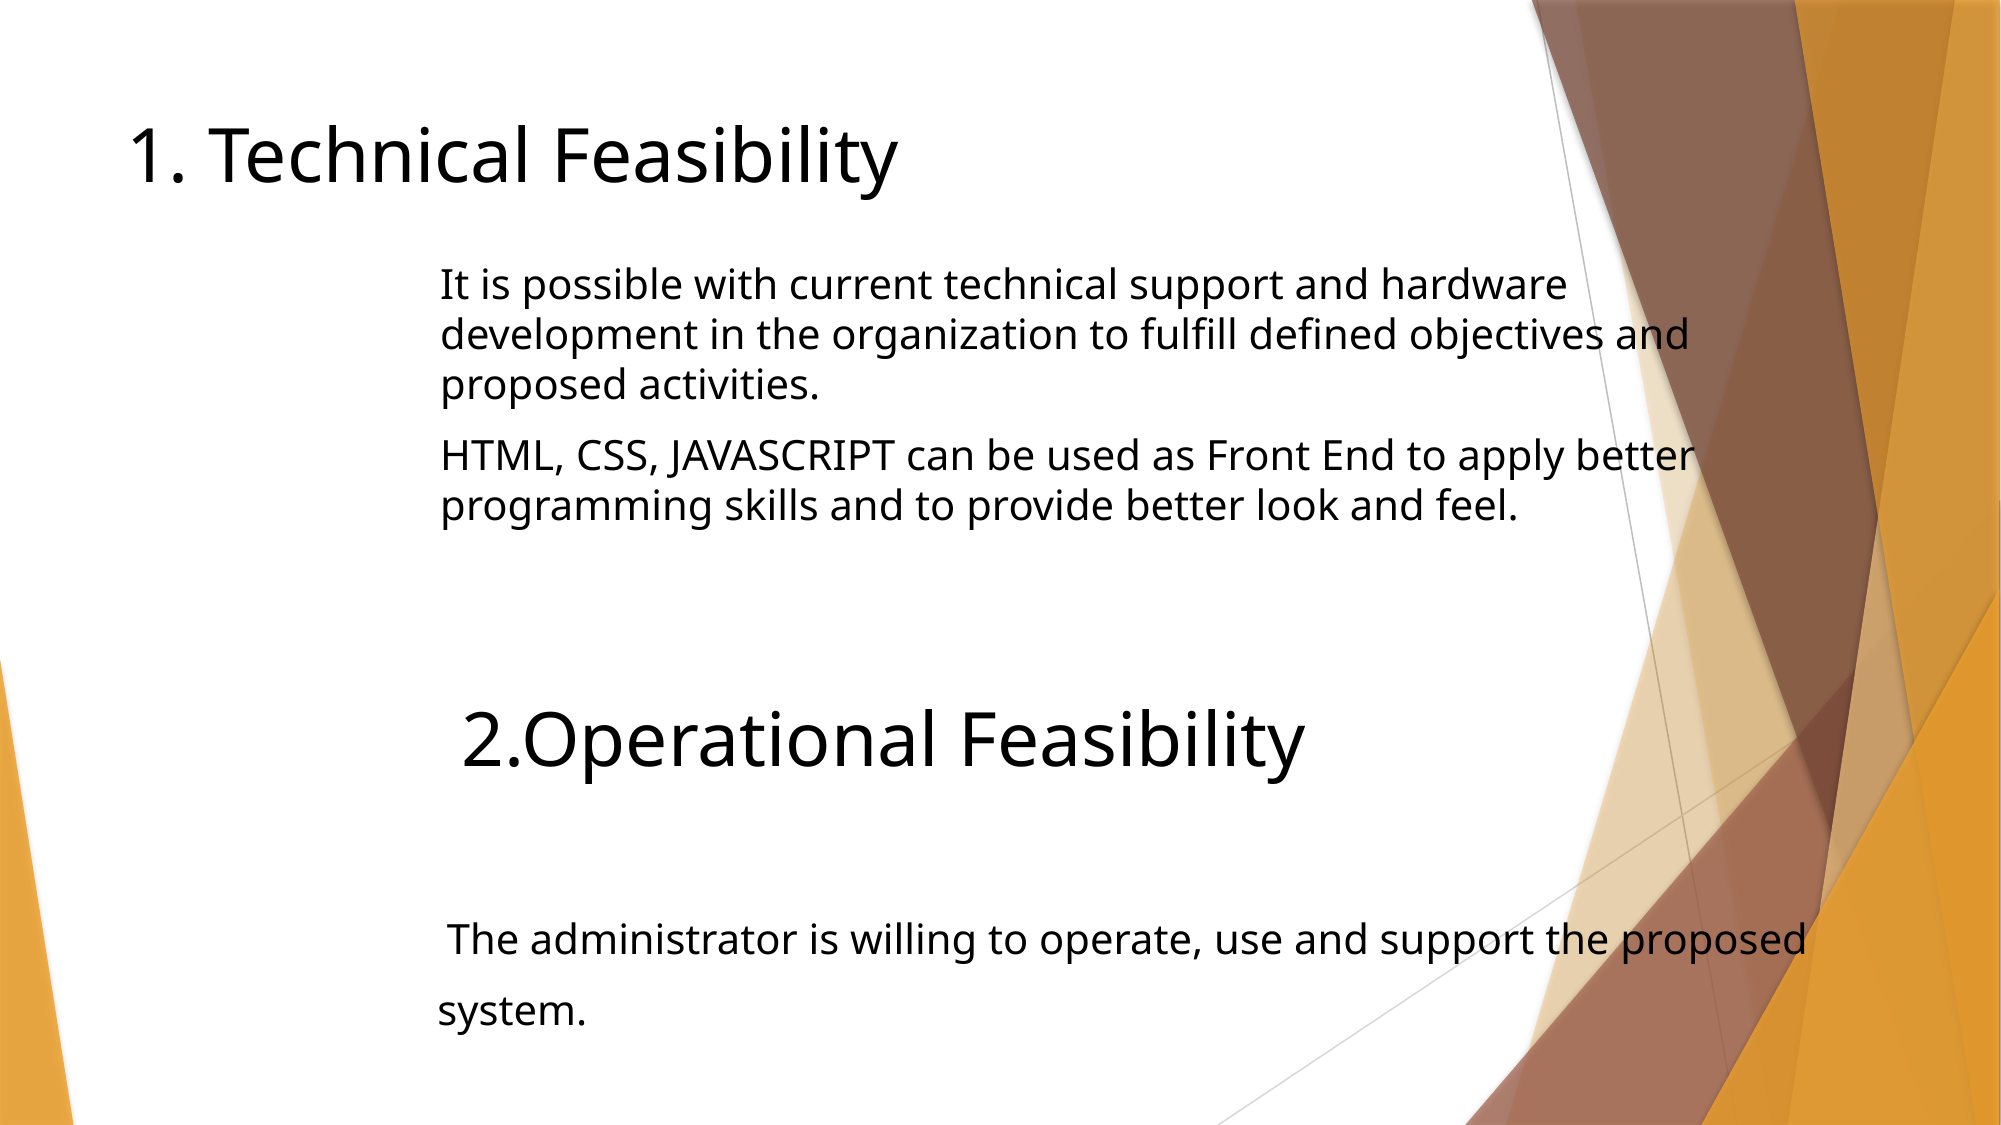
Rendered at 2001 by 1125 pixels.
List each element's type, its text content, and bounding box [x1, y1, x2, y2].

title 1. Technical Feasibility [111, 99, 1522, 317]
list It is possible with current technical support and hardware development in the organization to fulfill defined objectives and proposed activities. HTML, CSS, JAVASCRIPT can be used as Front End to apply better programming skills and to provide better look and feel. 2.Operational Feasibility The administrator is willing to operate, use and support the proposed system. [368, 250, 1831, 747]
